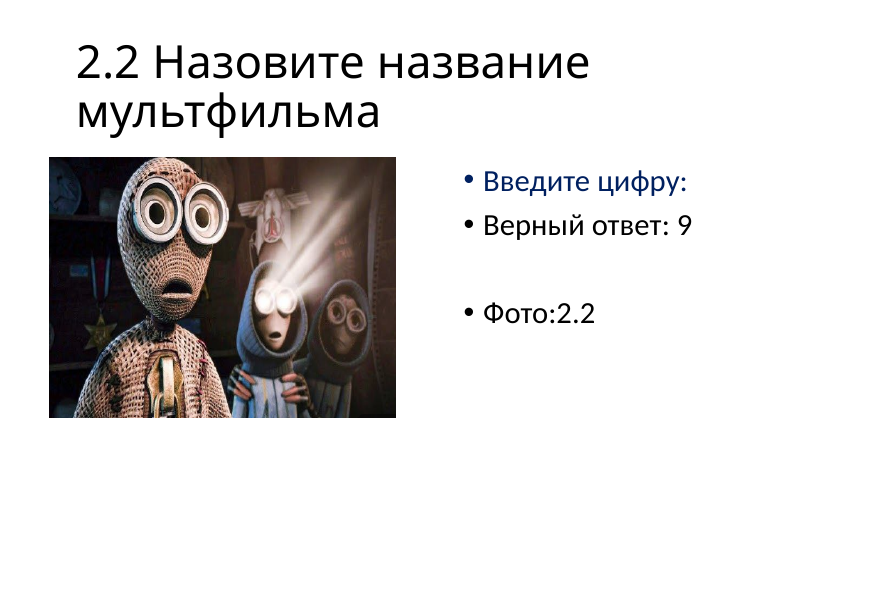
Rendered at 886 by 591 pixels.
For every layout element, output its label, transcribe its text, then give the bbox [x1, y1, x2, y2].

list Введите цифру: Верный ответ: 9 Фото:2.2 [448, 157, 826, 532]
title 2.2 Назовите название мультфильма [60, 31, 825, 146]
picture [49, 157, 396, 418]
list [60, 157, 438, 532]
